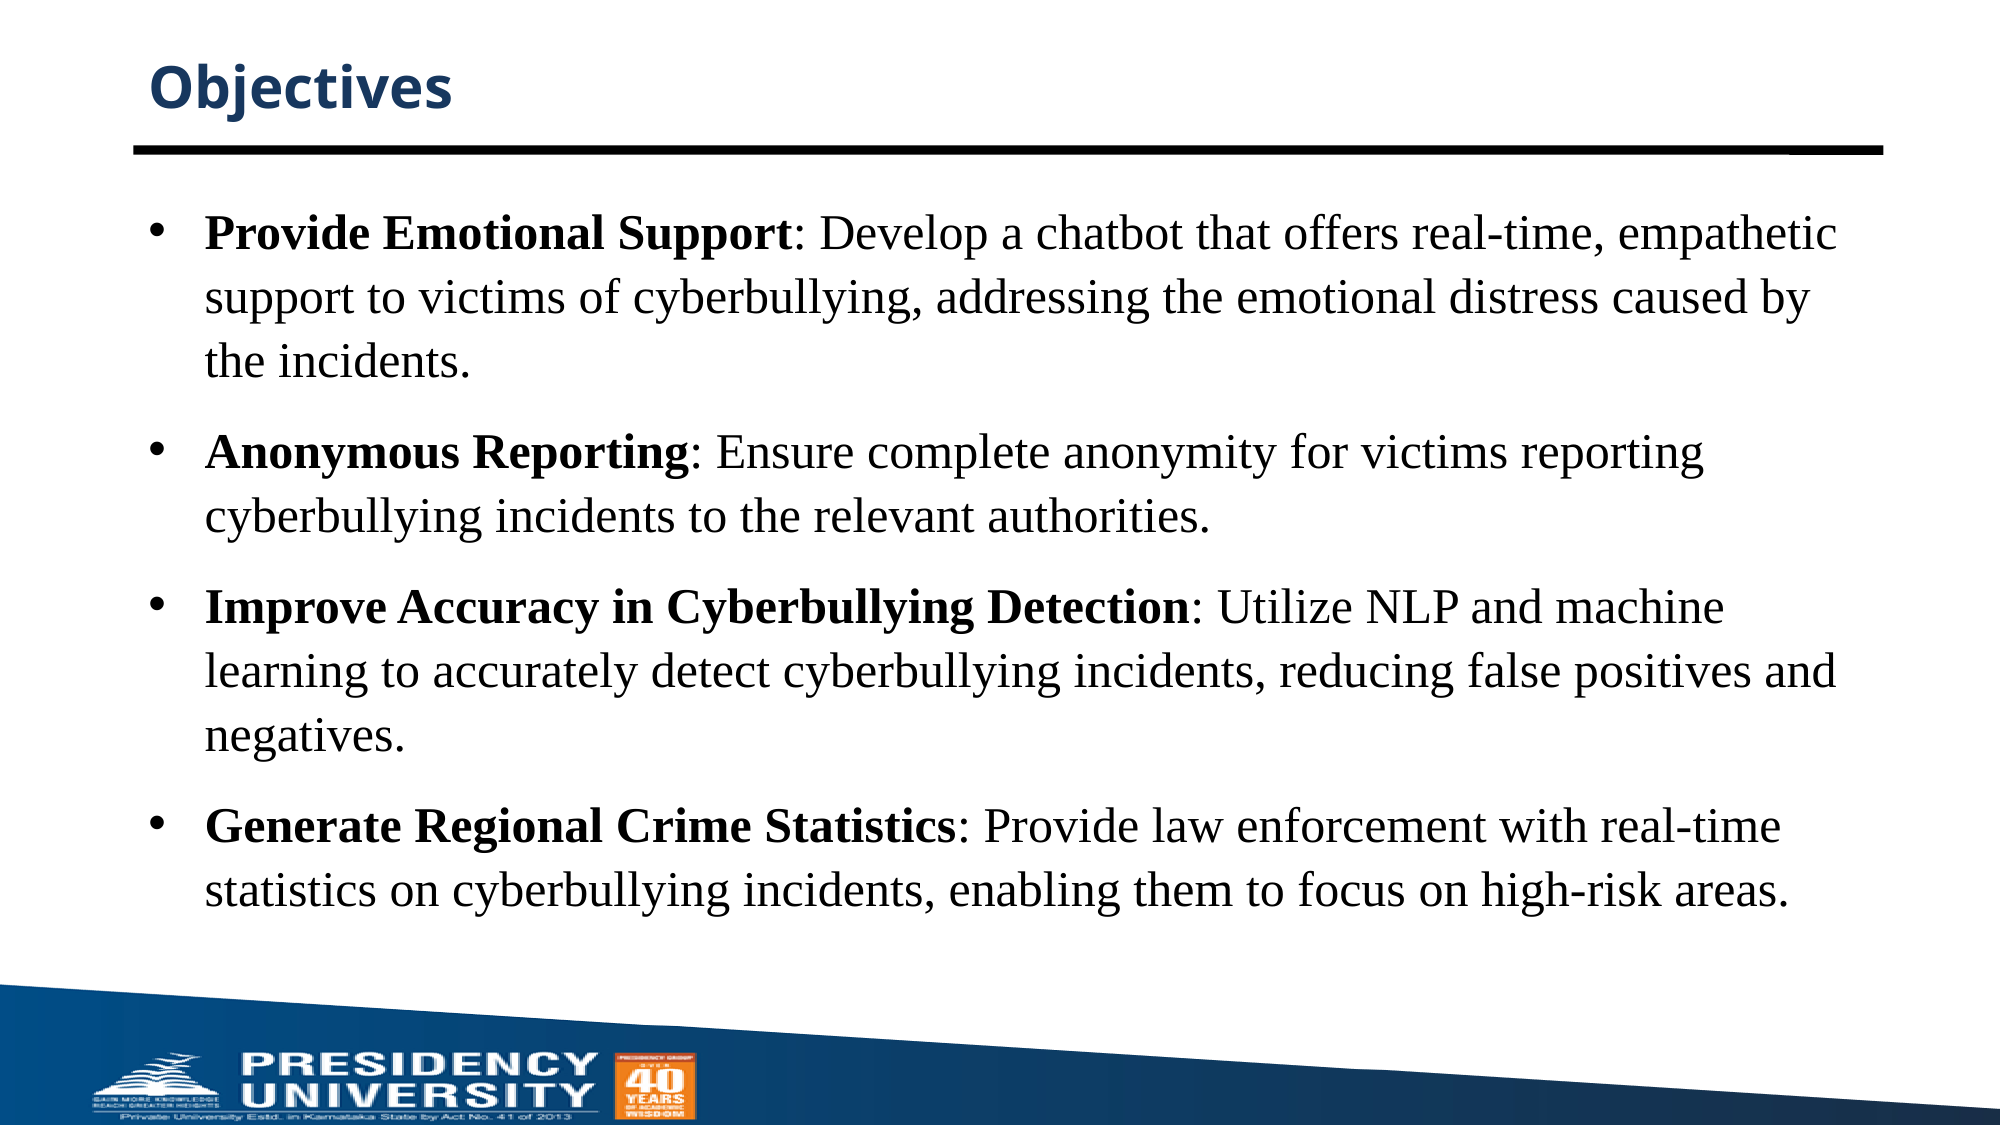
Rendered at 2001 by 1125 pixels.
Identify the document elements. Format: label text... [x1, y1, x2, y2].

title Objectives [133, 45, 1884, 125]
list Provide Emotional Support: Develop a chatbot that offers real-time, empathetic support to victims of cyberbullying, addressing the emotional distress caused by the incidents. Anonymous Reporting: Ensure complete anonymity for victims reporting cyberbullying incidents to the relevant authorities. Improve Accuracy in Cyberbullying Detection: Utilize NLP and machine learning to accurately detect cyberbullying incidents, reducing false positives and negatives. Generate Regional Crime Statistics: Provide law enforcement with real-time statistics on cyberbullying incidents, enabling them to focus on high-risk areas. [133, 187, 1884, 1000]
picture [0, 982, 2000, 1125]
